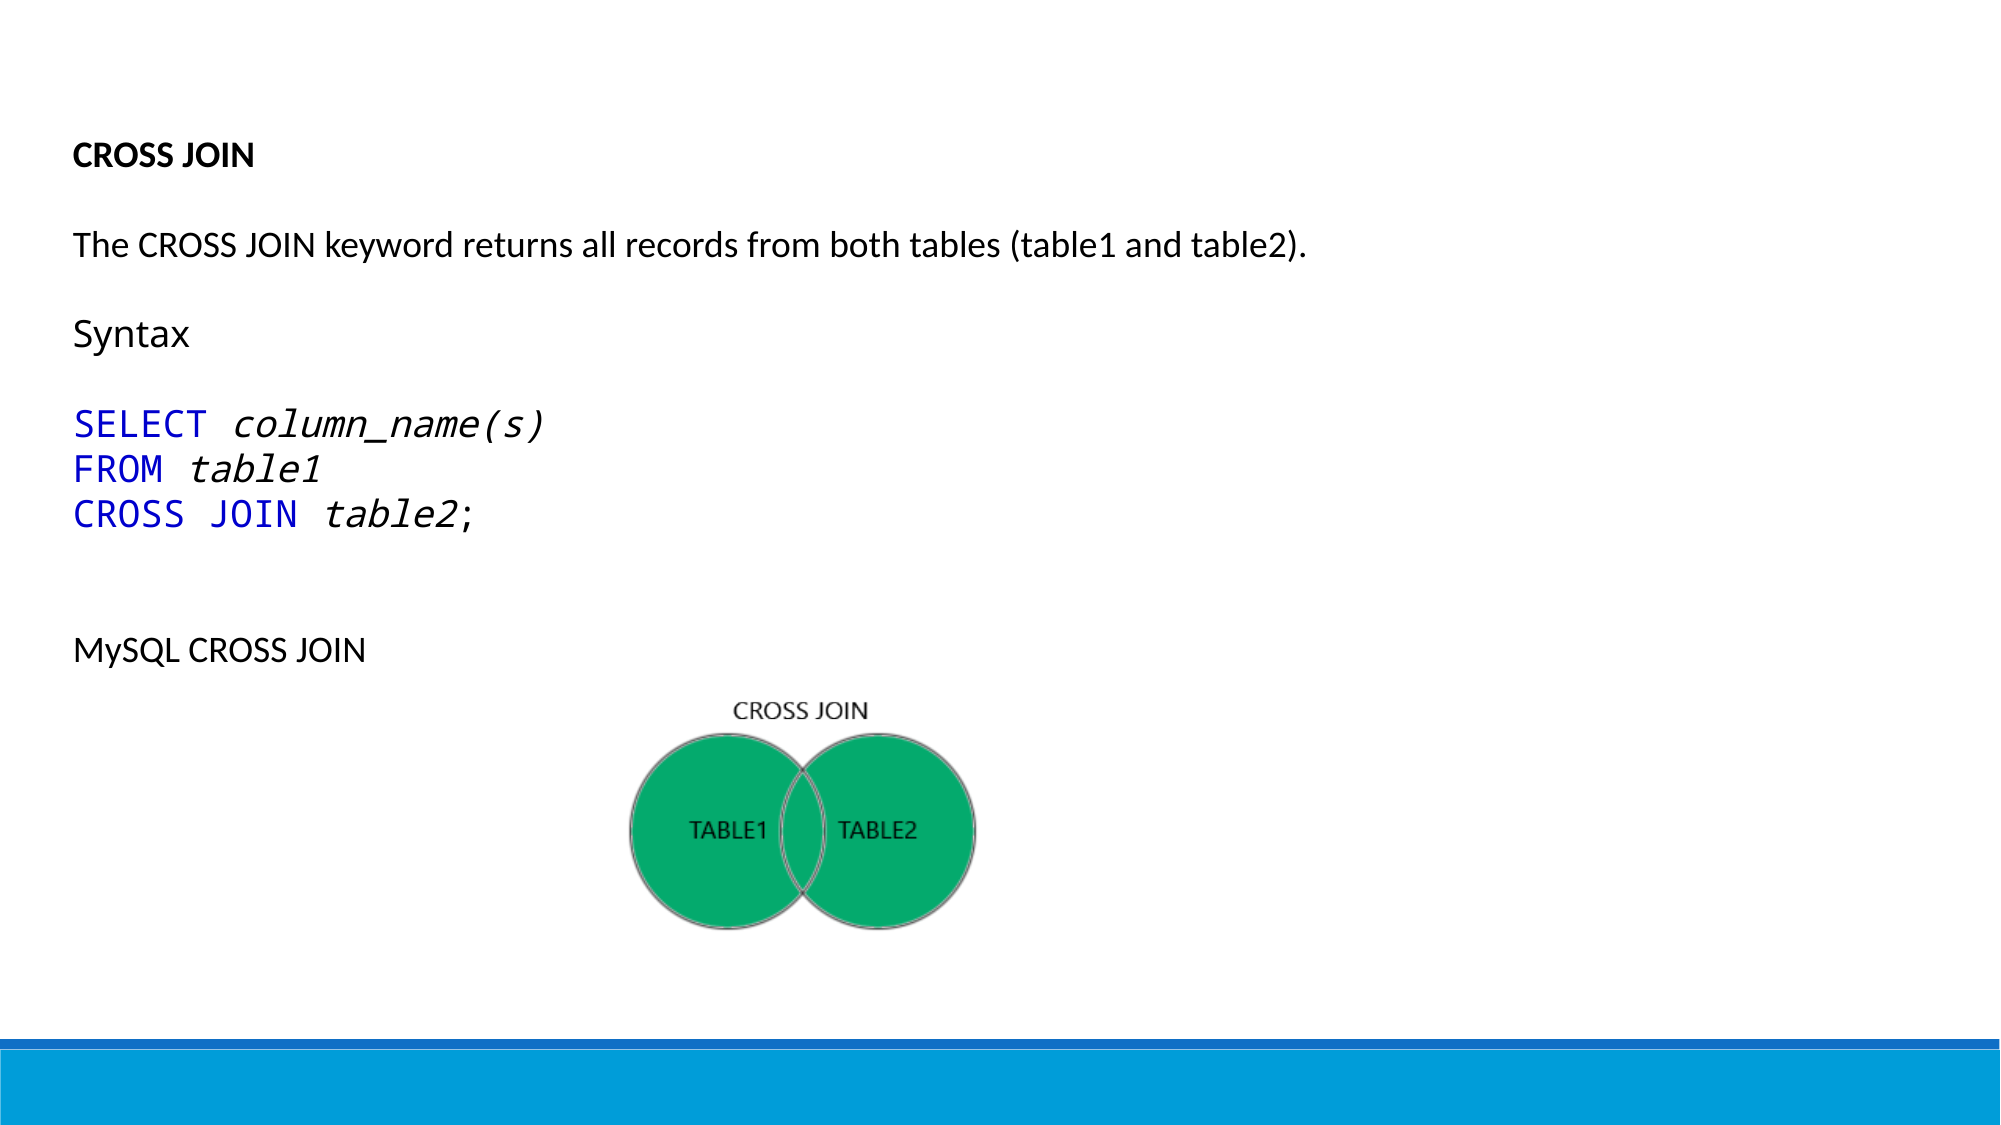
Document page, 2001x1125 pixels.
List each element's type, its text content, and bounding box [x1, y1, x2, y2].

picture [622, 685, 985, 934]
text_box CROSS JOIN The CROSS JOIN keyword returns all records from both tables (table1 and table2). Syntax SELECT column_name(s) FROM table1 CROSS JOIN table2; MySQL CROSS JOIN [58, 77, 1894, 678]
